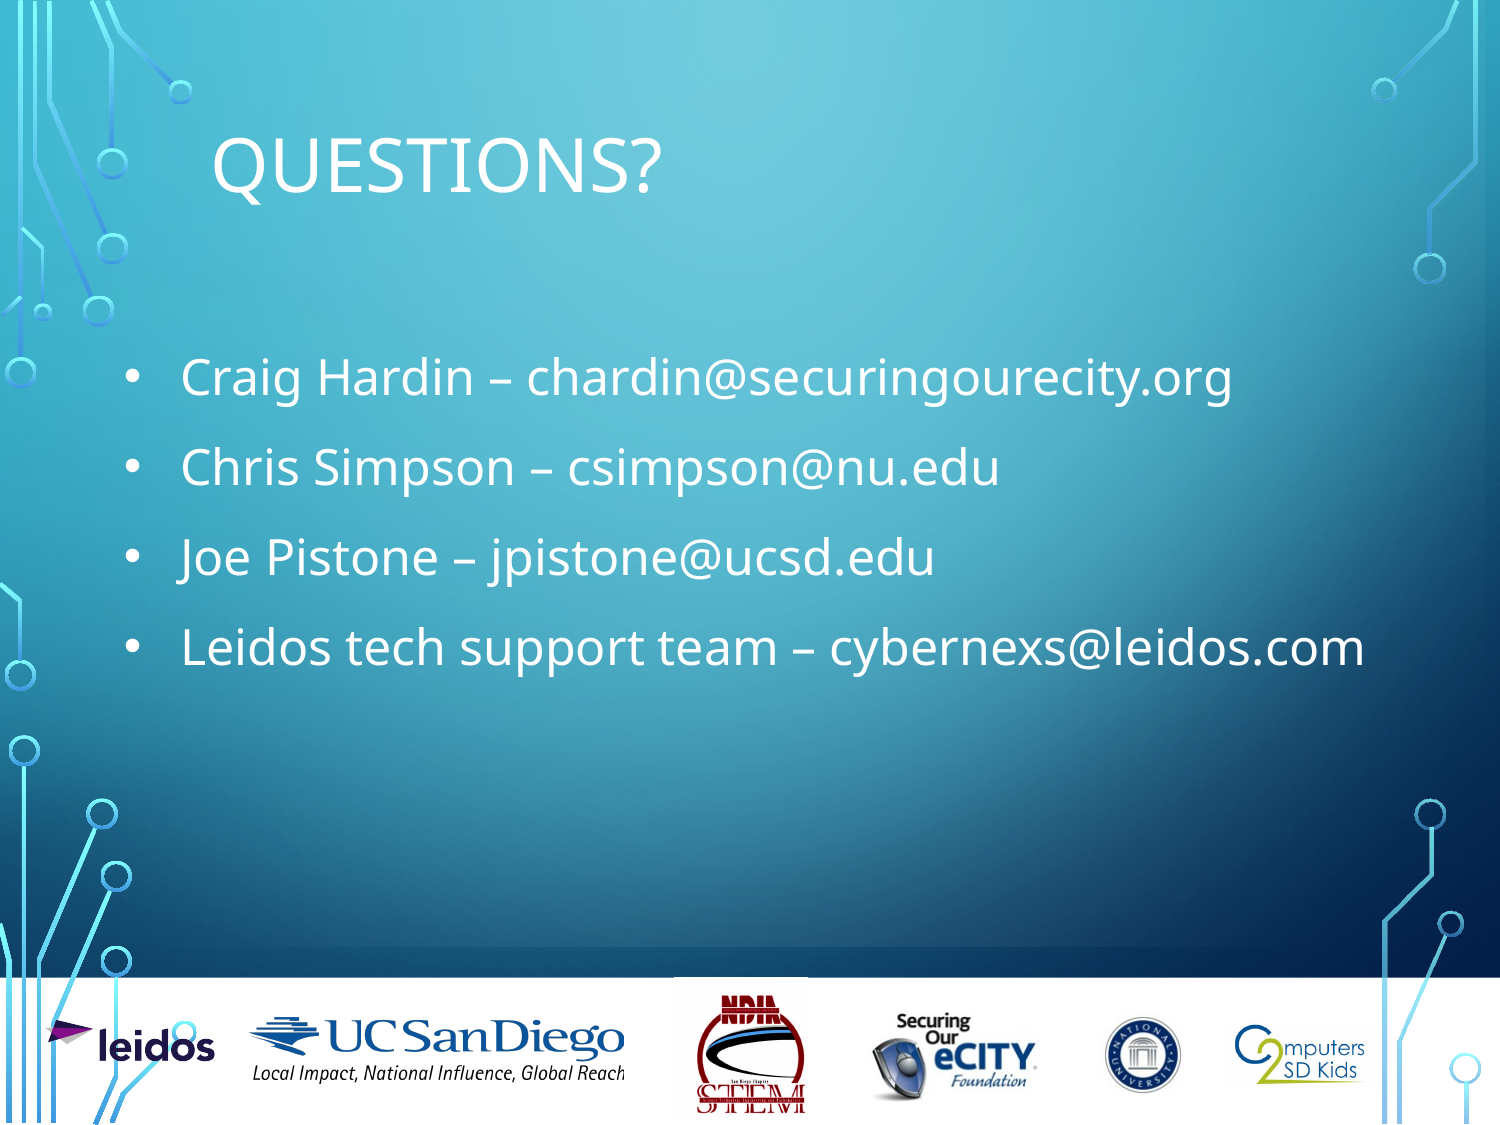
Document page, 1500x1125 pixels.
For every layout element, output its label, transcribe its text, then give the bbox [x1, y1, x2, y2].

picture [674, 977, 808, 1123]
text_box Craig Hardin – chardin@securingourecity.org Chris Simpson – csimpson@nu.edu Joe Pistone – jpistone@ucsd.edu Leidos tech support team – cybernexs@leidos.com [108, 307, 1382, 683]
picture [12, 987, 247, 1094]
picture [1224, 1019, 1375, 1088]
title Questions? [195, 50, 746, 288]
picture [869, 1012, 1038, 1102]
picture [1100, 1012, 1186, 1098]
